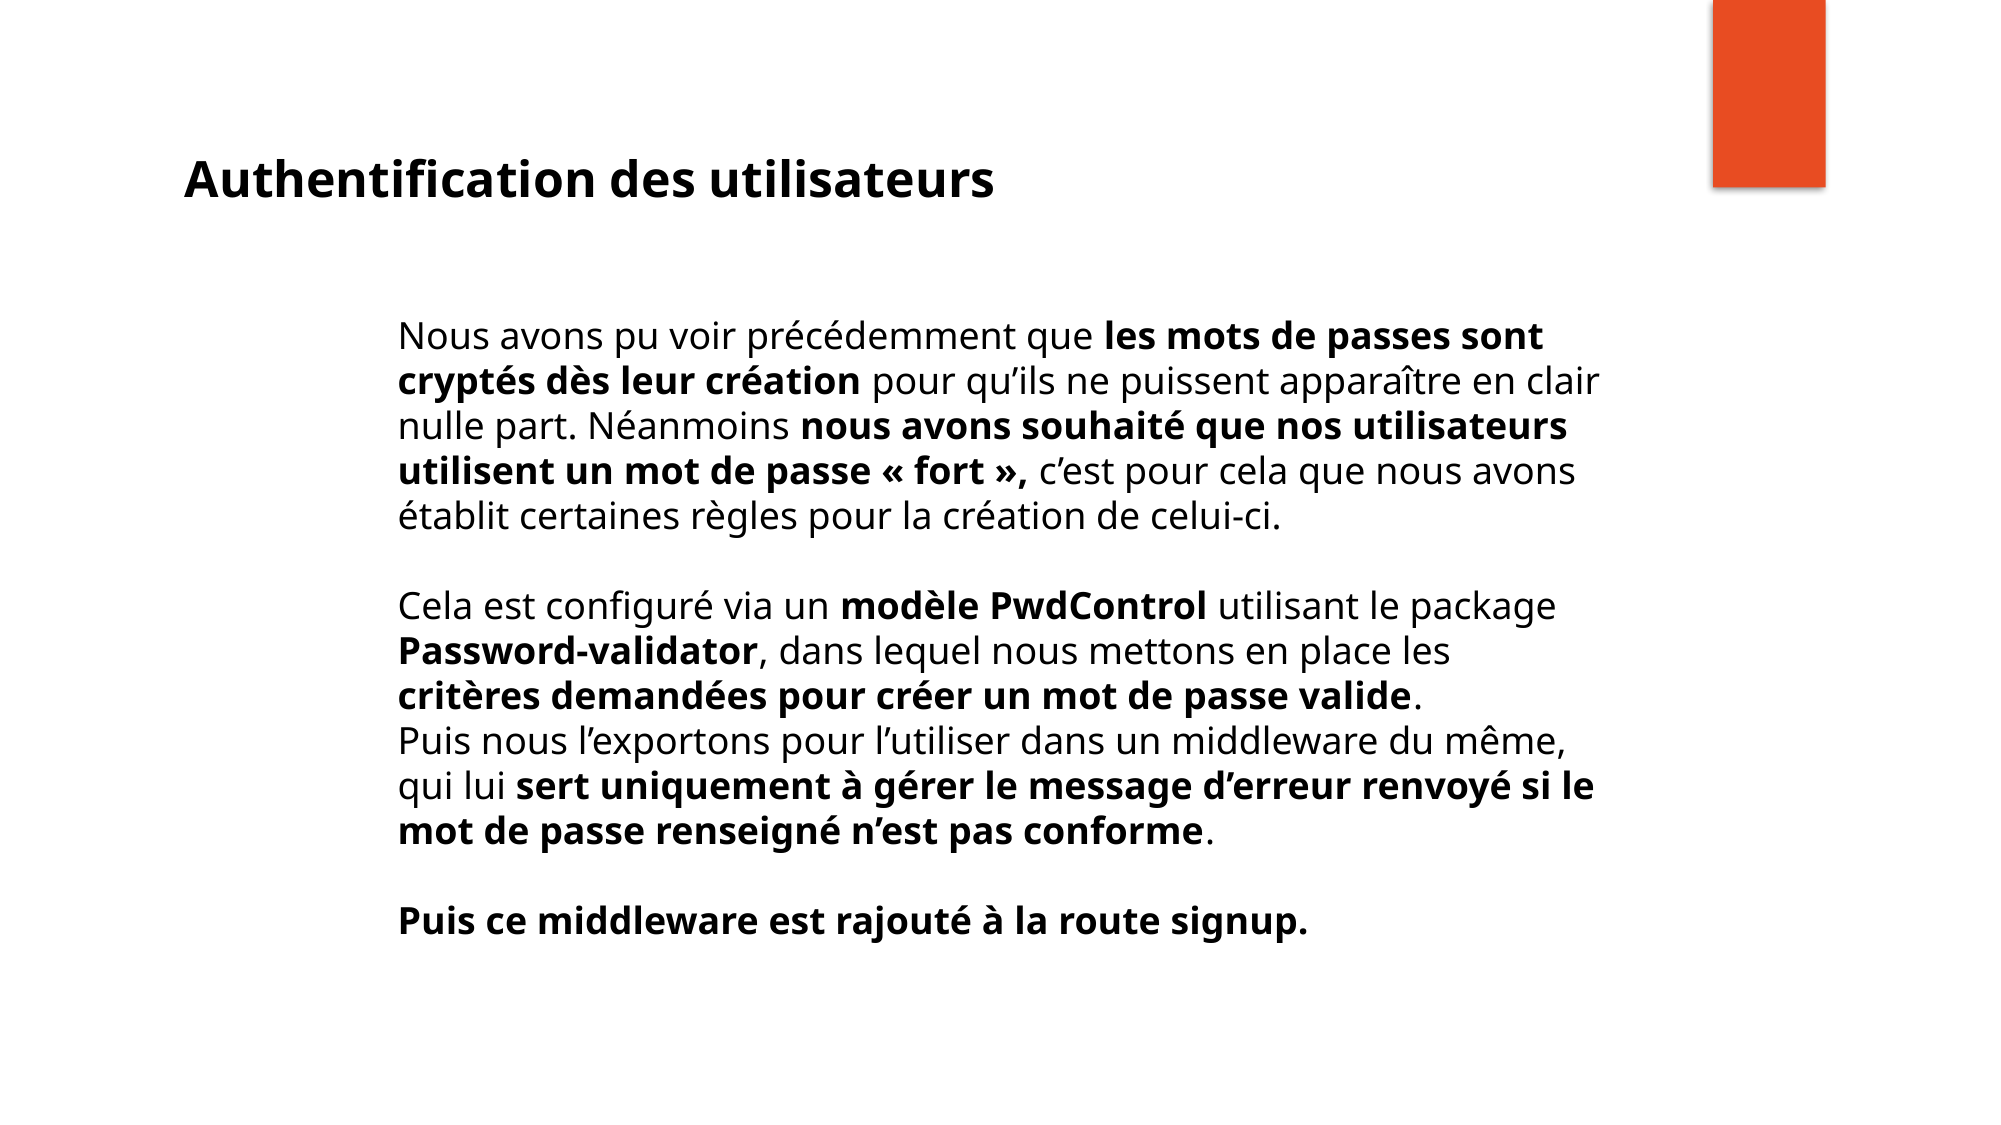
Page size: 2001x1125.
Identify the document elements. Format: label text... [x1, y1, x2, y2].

text_box Authentification des utilisateurs [170, 139, 1386, 215]
text_box Nous avons pu voir précédemment que les mots de passes sont cryptés dès leur création pour qu’ils ne puissent apparaître en clair nulle part. Néanmoins nous avons souhaité que nos utilisateurs utilisent un mot de passe « fort », c’est pour cela que nous avons établit certaines règles pour la création de celui-ci. Cela est configuré via un modèle PwdControl utilisant le package Password-validator, dans lequel nous mettons en place les critères demandées pour créer un mot de passe valide. Puis nous l’exportons pour l’utiliser dans un middleware du même, qui lui sert uniquement à gérer le message d’erreur renvoyé si le mot de passe renseigné n’est pas conforme. Puis ce middleware est rajouté à la route signup. [382, 304, 1617, 995]
